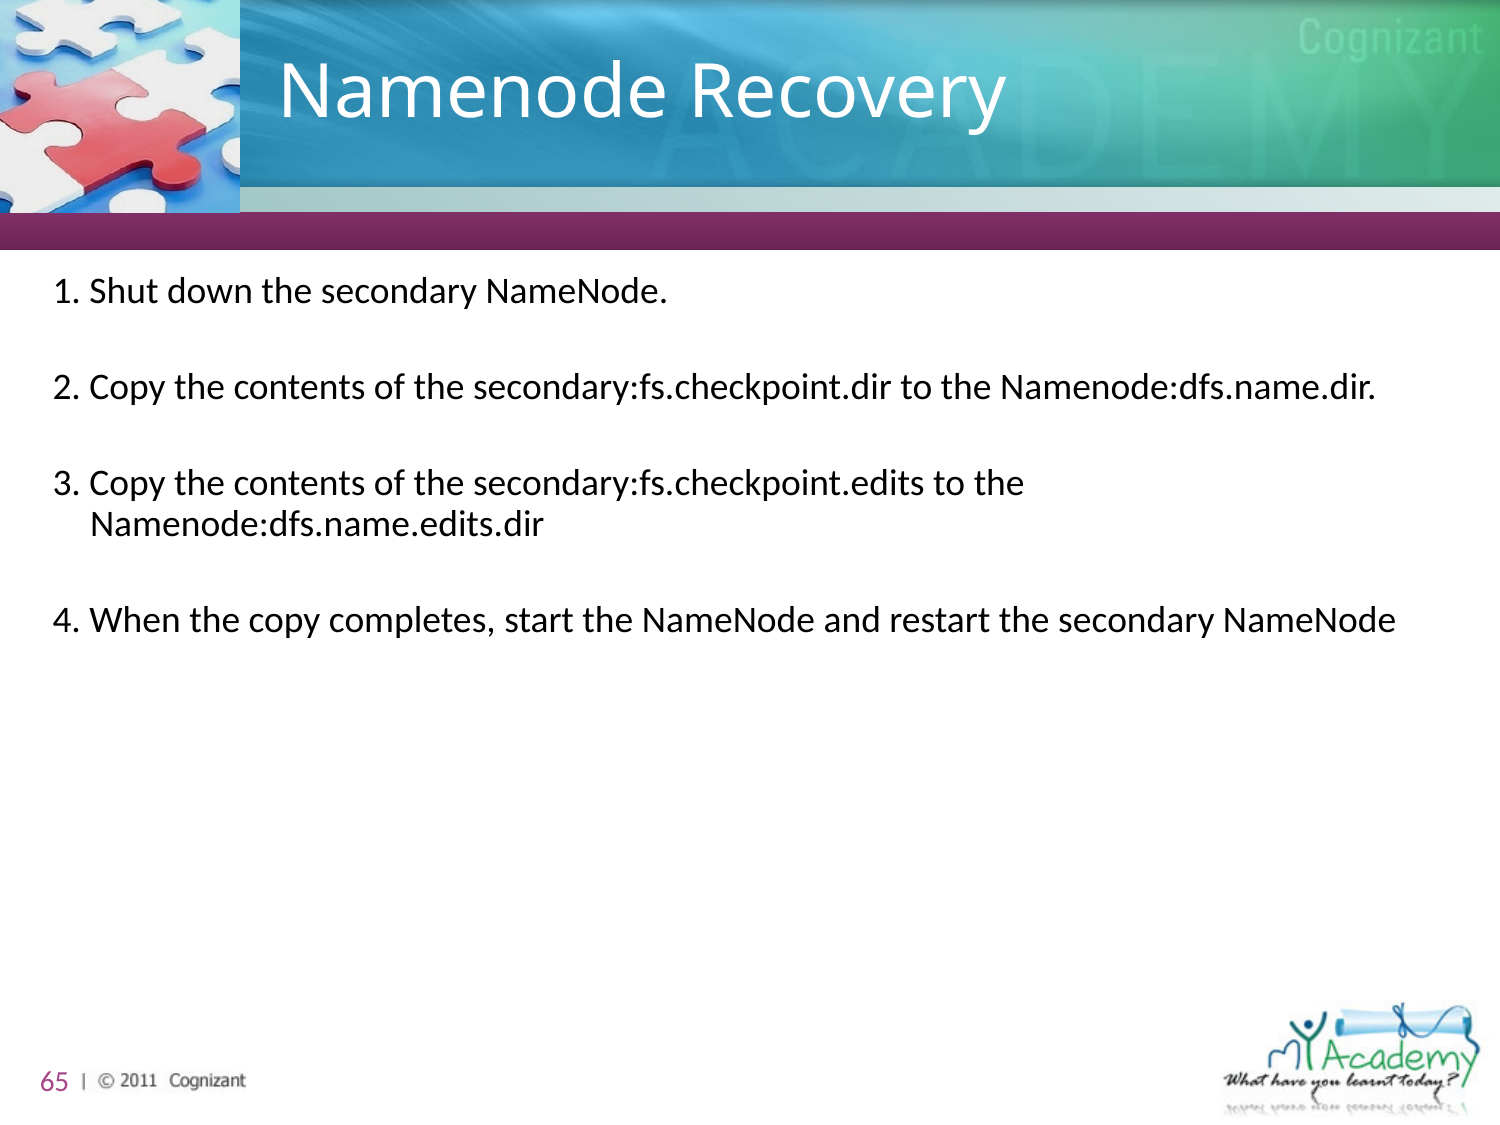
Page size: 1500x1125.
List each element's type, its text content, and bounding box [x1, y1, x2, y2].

list 1. Shut down the secondary NameNode. 2. Copy the contents of the secondary:fs.checkpoint.dir to the Namenode:dfs.name.dir. 3. Copy the contents of the secondary:fs.checkpoint.edits to the Namenode:dfs.name.edits.dir 4. When the copy completes, start the NameNode and restart the secondary NameNode [37, 263, 1463, 1076]
title Namenode Recovery [262, 0, 1500, 175]
slide_number 65 [24, 1054, 100, 1100]
picture [0, 250, 1500, 1125]
picture [0, 0, 1500, 213]
